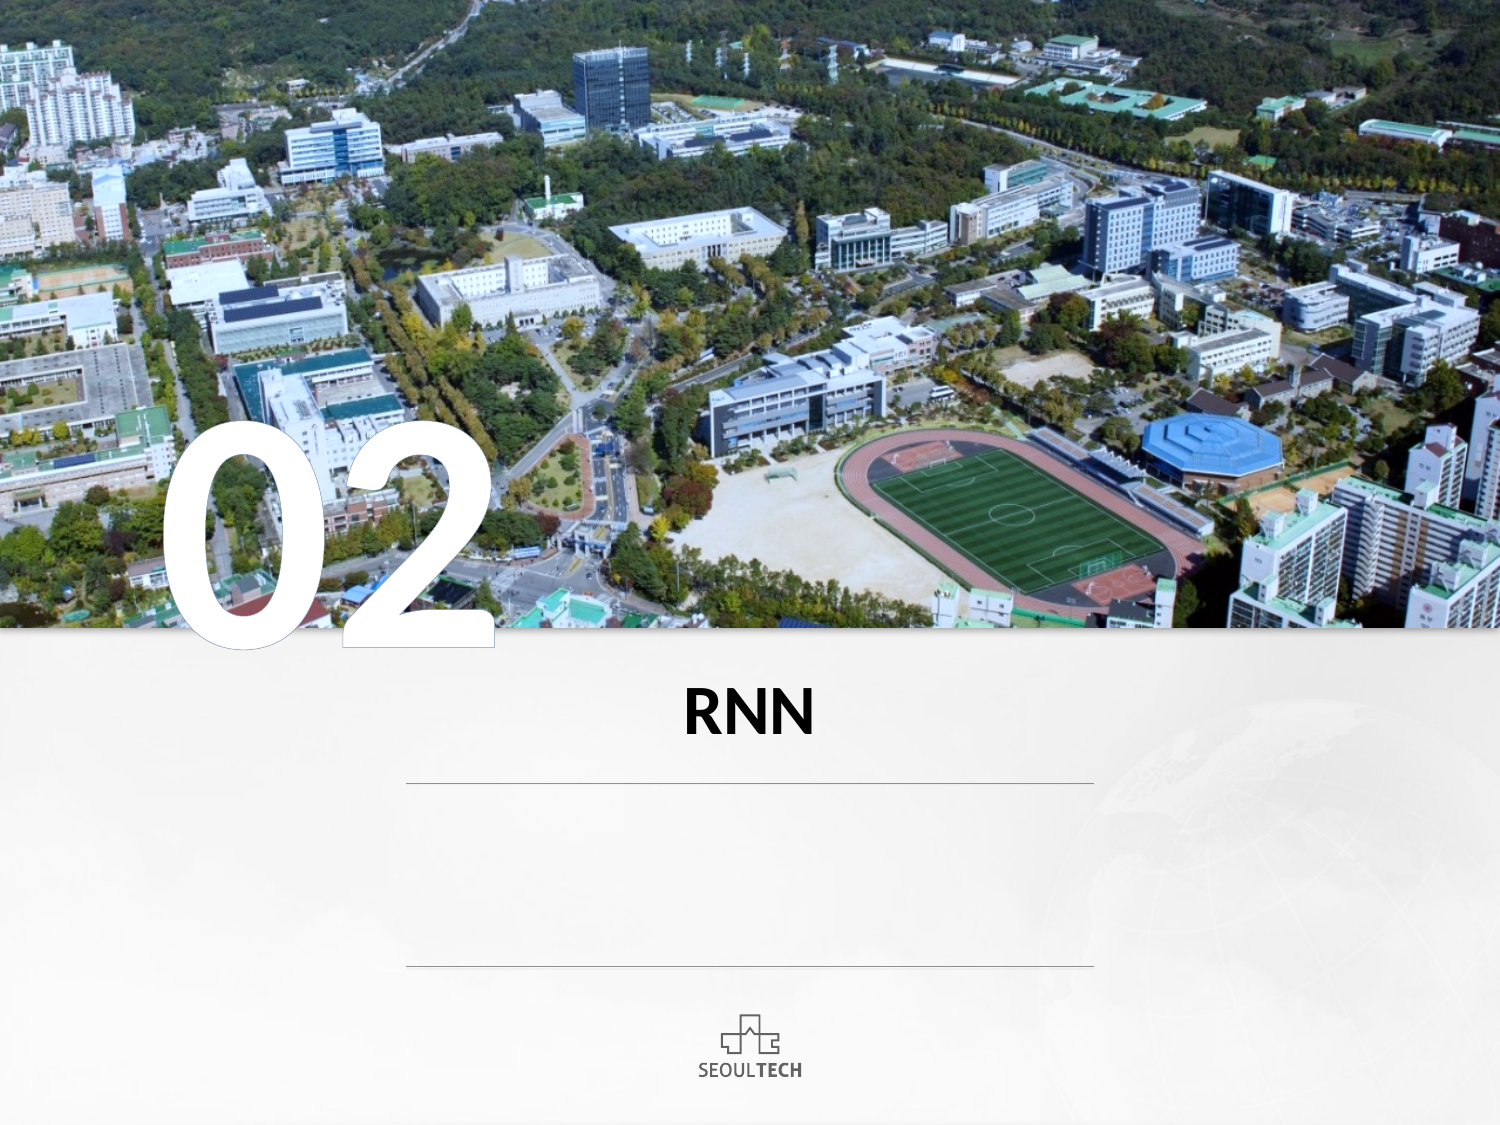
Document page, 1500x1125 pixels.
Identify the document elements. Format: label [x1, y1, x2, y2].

picture [0, 0, 1500, 1125]
text_box [698, 1014, 802, 1078]
